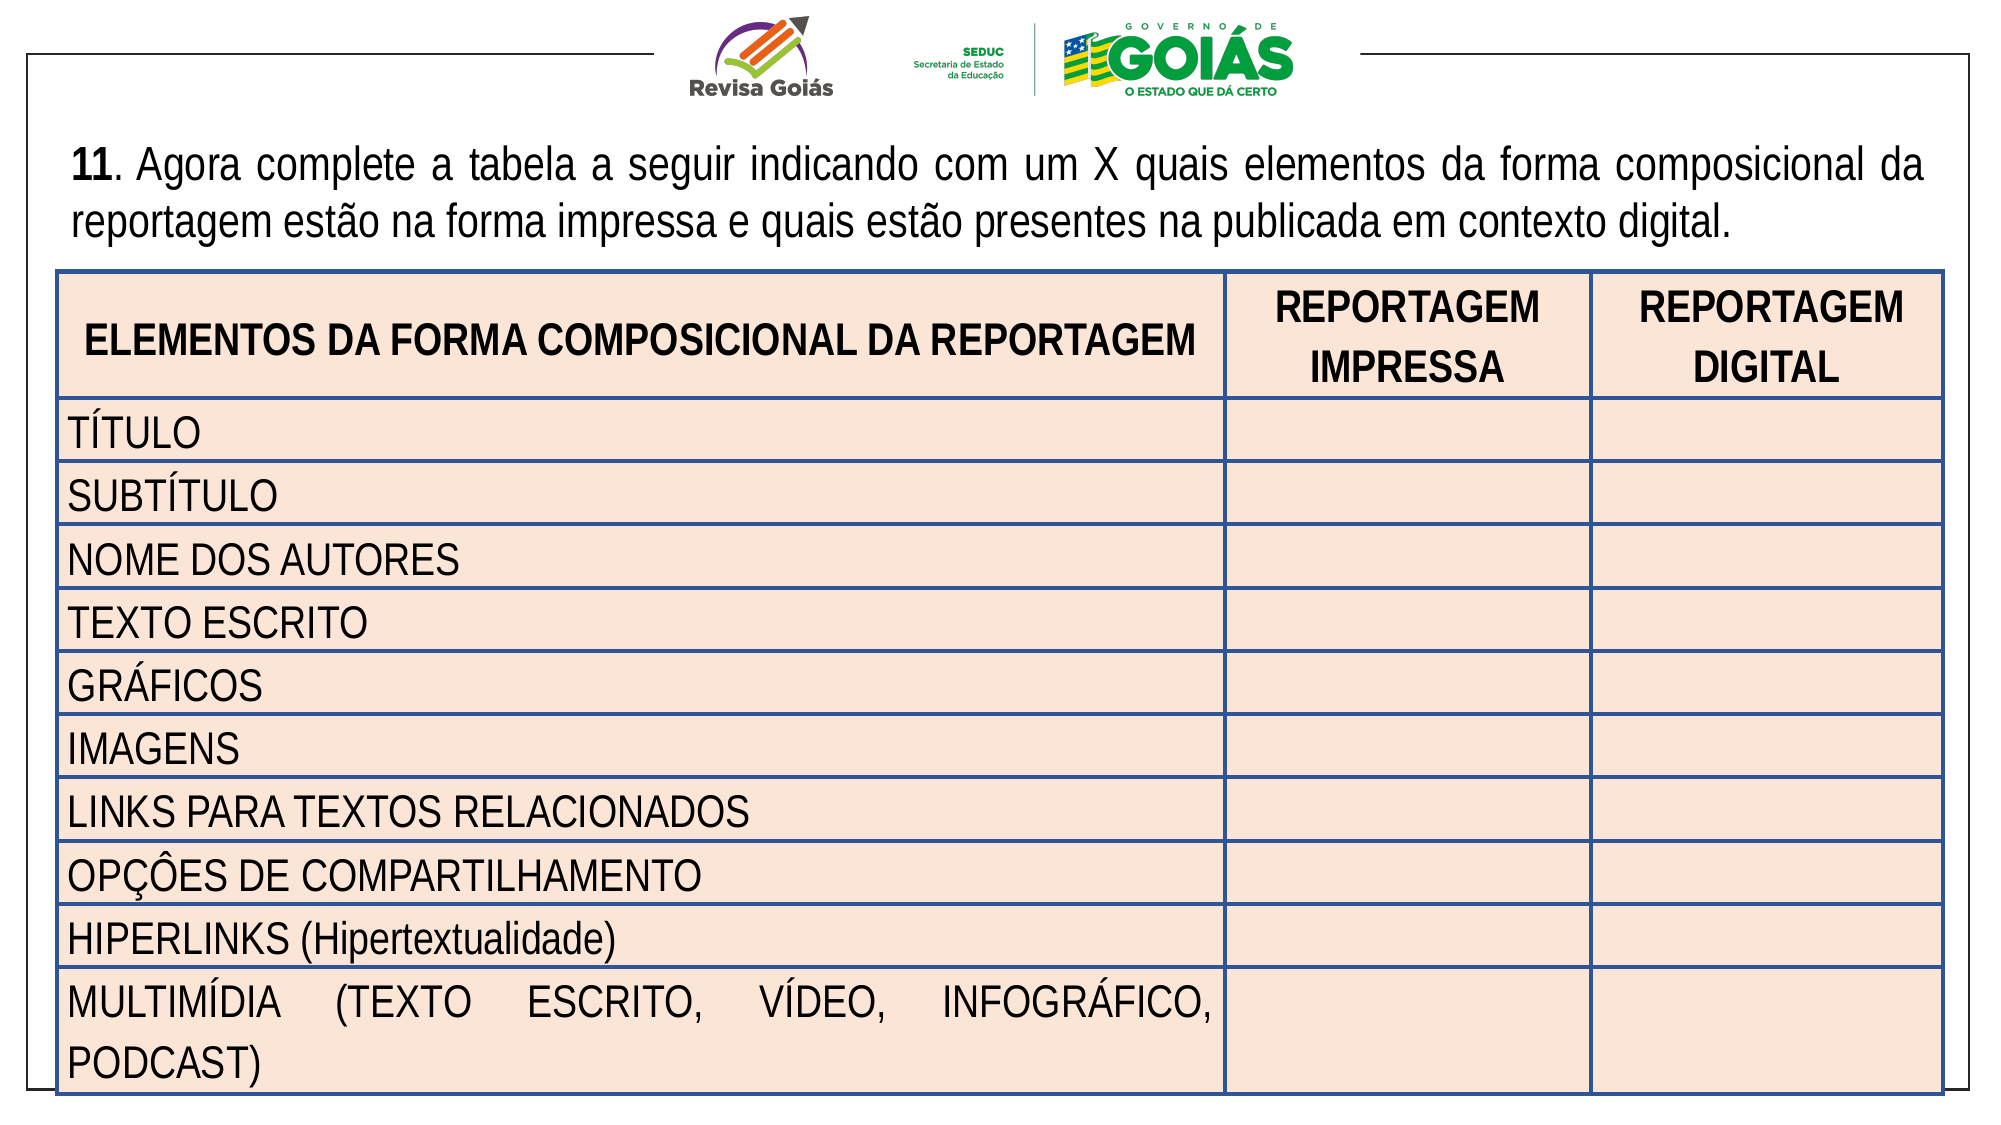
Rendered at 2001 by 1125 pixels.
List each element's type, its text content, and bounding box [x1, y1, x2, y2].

table_cell MULTIMÍDIA (TEXTO ESCRITO, VÍDEO, INFOGRÁFICO, PODCAST) [59, 969, 1223, 1092]
table_cell [1593, 969, 1941, 1092]
table_cell [1593, 843, 1941, 902]
table_cell [1593, 906, 1941, 965]
table_cell [1227, 463, 1589, 522]
table_cell LINKS PARA TEXTOS RELACIONADOS [59, 779, 1223, 839]
table_cell GRÁFICOS [59, 653, 1223, 712]
picture [690, 16, 833, 96]
table_header ELEMENTOS DA FORMA COMPOSICIONAL DA REPORTAGEM [59, 274, 1223, 396]
table_cell [1227, 843, 1589, 902]
table_cell TEXTO ESCRITO [59, 590, 1223, 649]
table_cell [1593, 716, 1941, 775]
table_cell [1593, 526, 1941, 586]
table_cell [1593, 779, 1941, 839]
table_header REPORTAGEM IMPRESSA [1227, 274, 1589, 396]
picture [914, 23, 1293, 96]
table_header REPORTAGEM DIGITAL [1593, 274, 1941, 396]
table_cell [1227, 526, 1589, 586]
table_cell TÍTULO [59, 400, 1223, 459]
table_cell OPÇÔES DE COMPARTILHAMENTO [59, 843, 1223, 902]
table_cell [1593, 653, 1941, 712]
table_cell NOME DOS AUTORES [59, 526, 1223, 586]
table_cell [1227, 716, 1589, 775]
table_cell HIPERLINKS (Hipertextualidade) [59, 906, 1223, 965]
table_cell [1227, 779, 1589, 839]
table_cell [1227, 653, 1589, 712]
table_cell [1227, 590, 1589, 649]
table_cell [1227, 400, 1589, 459]
table_cell [1227, 969, 1589, 1092]
table_cell [1593, 463, 1941, 522]
table_cell [1593, 400, 1941, 459]
table_cell [1593, 590, 1941, 649]
table_cell [1227, 906, 1589, 965]
table_cell SUBTÍTULO [59, 463, 1223, 522]
text_box 11. Agora complete a tabela a seguir indicando com um X quais elementos da forma composicional da reportagem estão na forma impressa e quais estão presentes na publicada em contexto digital. [56, 125, 1944, 255]
table_cell IMAGENS [59, 716, 1223, 775]
